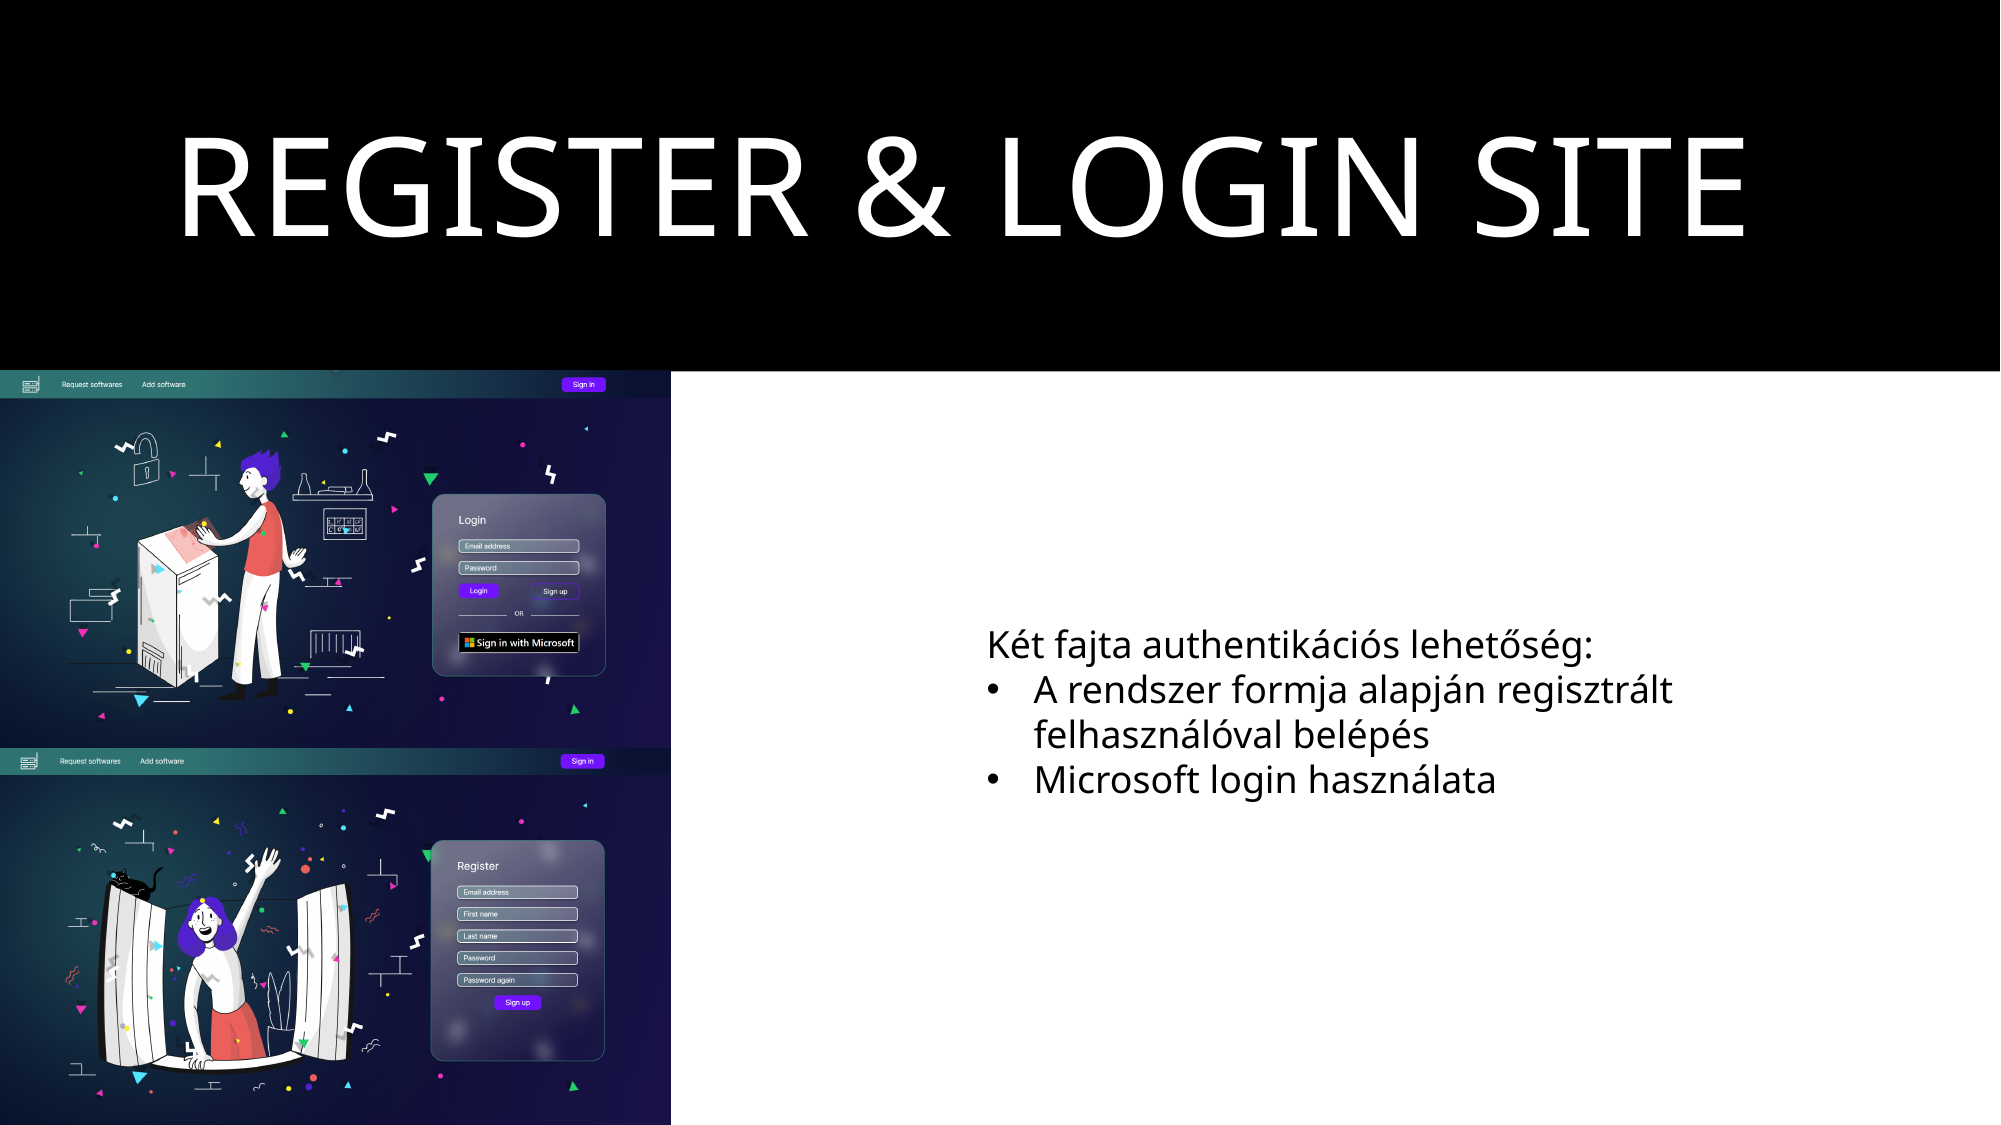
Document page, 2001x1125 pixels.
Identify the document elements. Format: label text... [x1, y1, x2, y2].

picture [0, 370, 671, 748]
text_box Két fajta authentikációs lehetőség: A rendszer formja alapján regisztrált felhasználóval belépés Microsoft login használata [971, 613, 1747, 809]
title Register & login site [157, 52, 1842, 332]
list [0, 748, 671, 1125]
